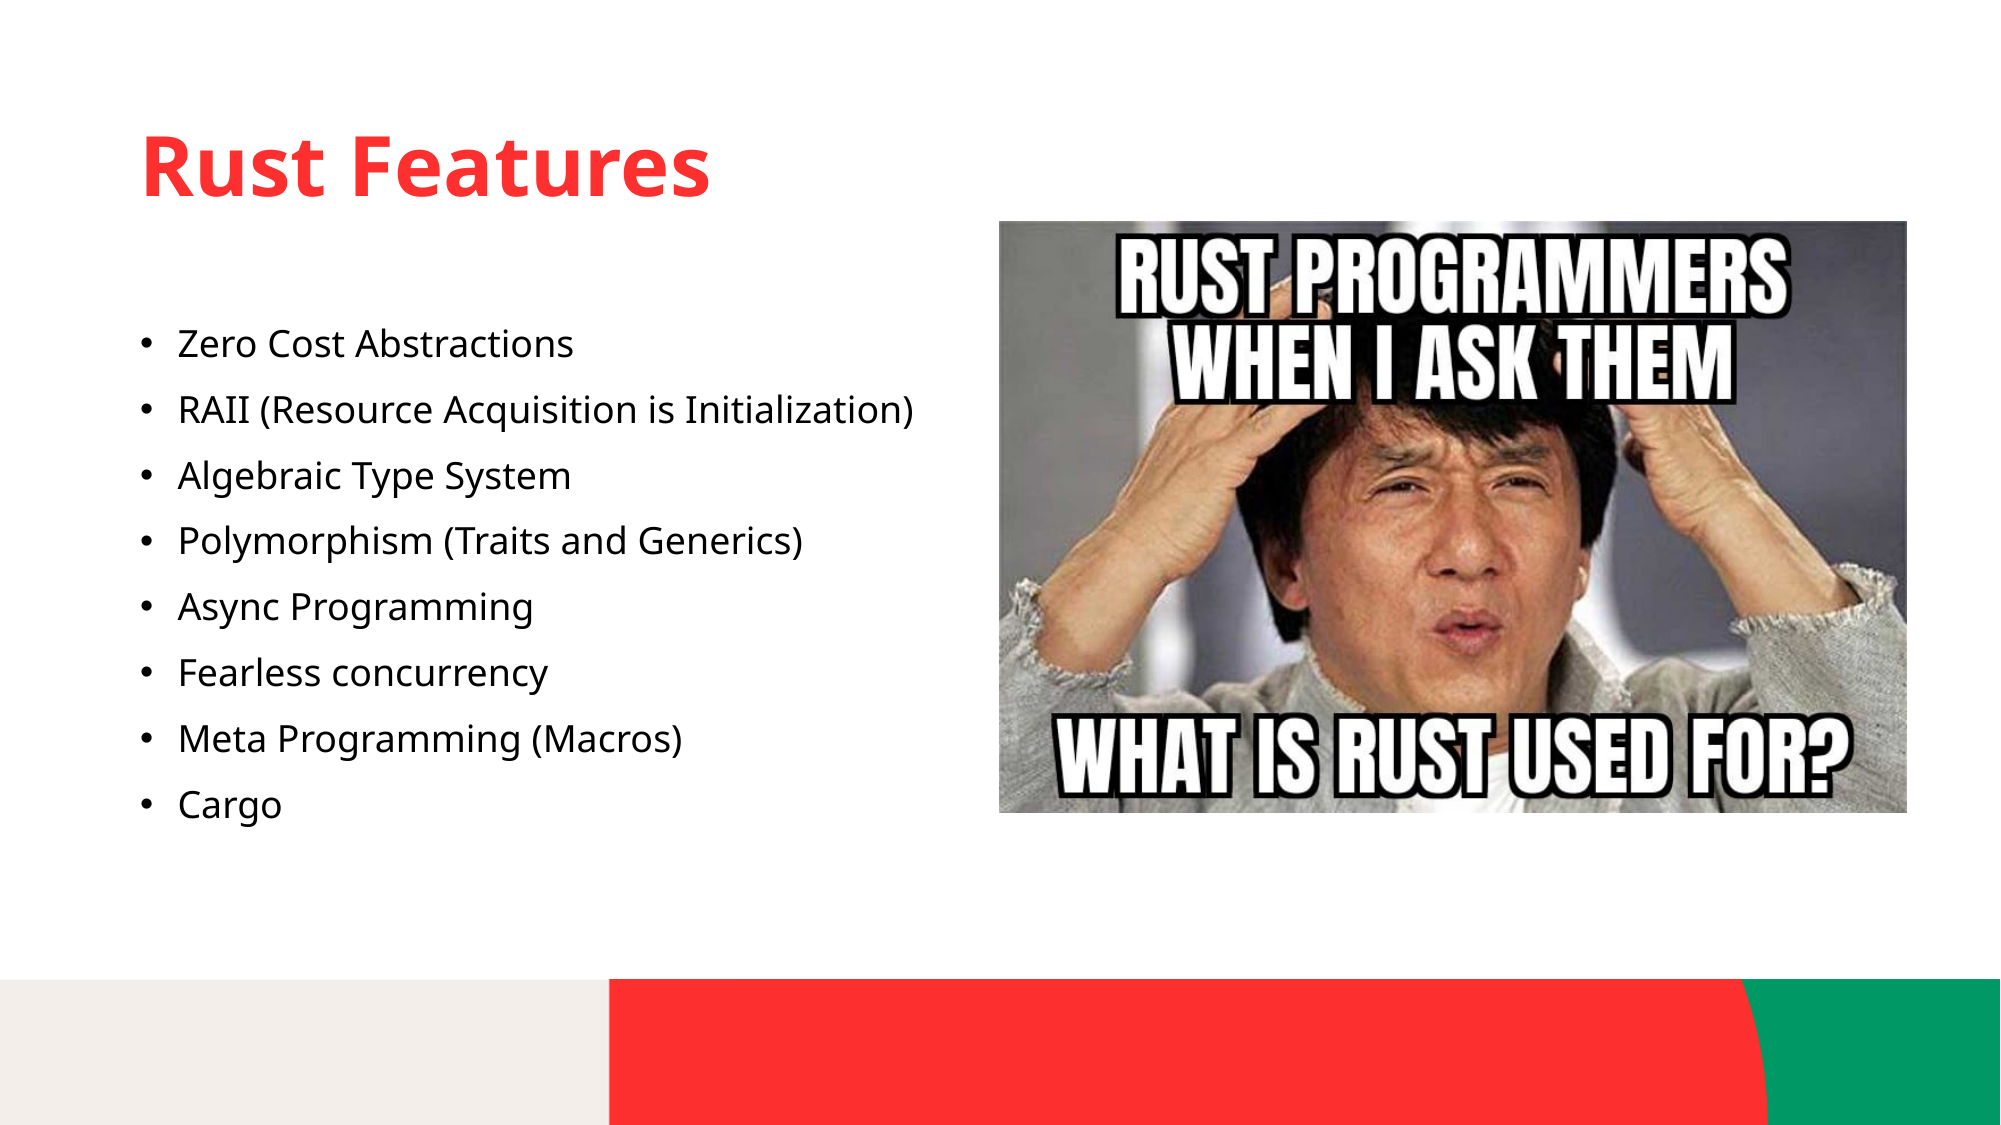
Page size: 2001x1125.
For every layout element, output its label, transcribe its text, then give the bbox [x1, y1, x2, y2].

list Zero Cost Abstractions RAII (Resource Acquisition is Initialization) Algebraic Type System Polymorphism (Traits and Generics) Async Programming Fearless concurrency Meta Programming (Macros) Cargo [125, 312, 1000, 850]
title Rust Features [125, 117, 1000, 312]
picture [0, 979, 2000, 1125]
picture [999, 221, 1907, 813]
